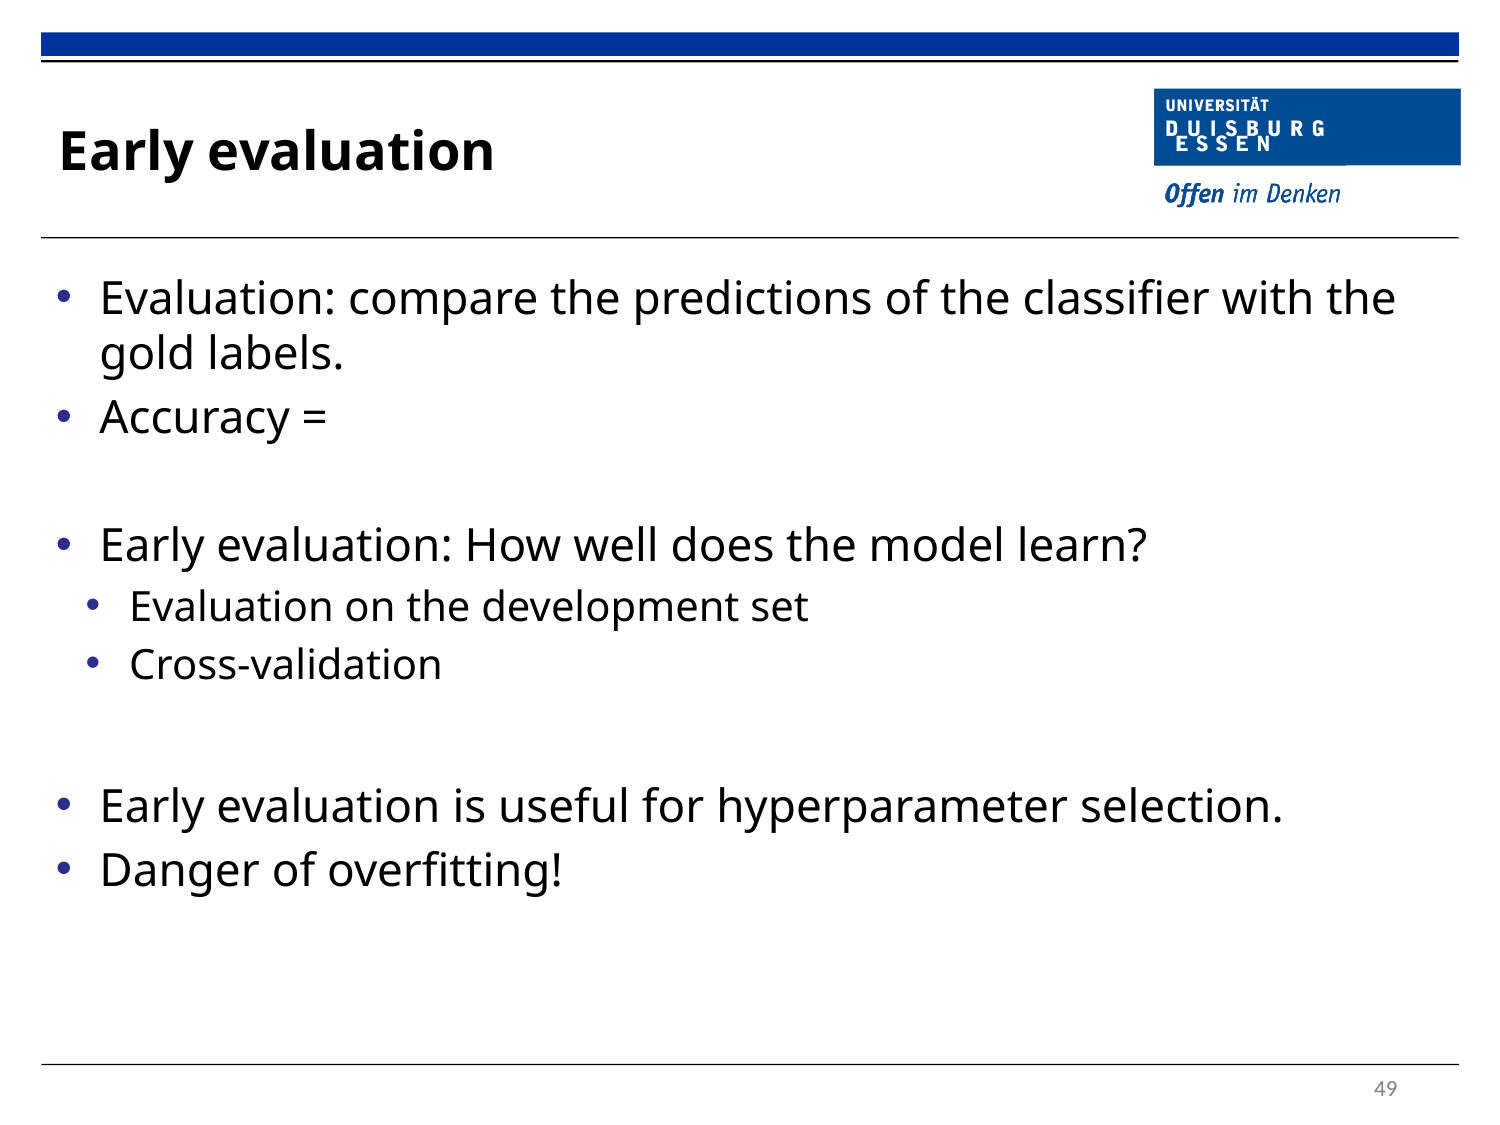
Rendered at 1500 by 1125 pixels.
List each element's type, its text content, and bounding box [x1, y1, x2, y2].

title Early evaluation [58, 79, 1126, 218]
picture [1154, 80, 1461, 213]
